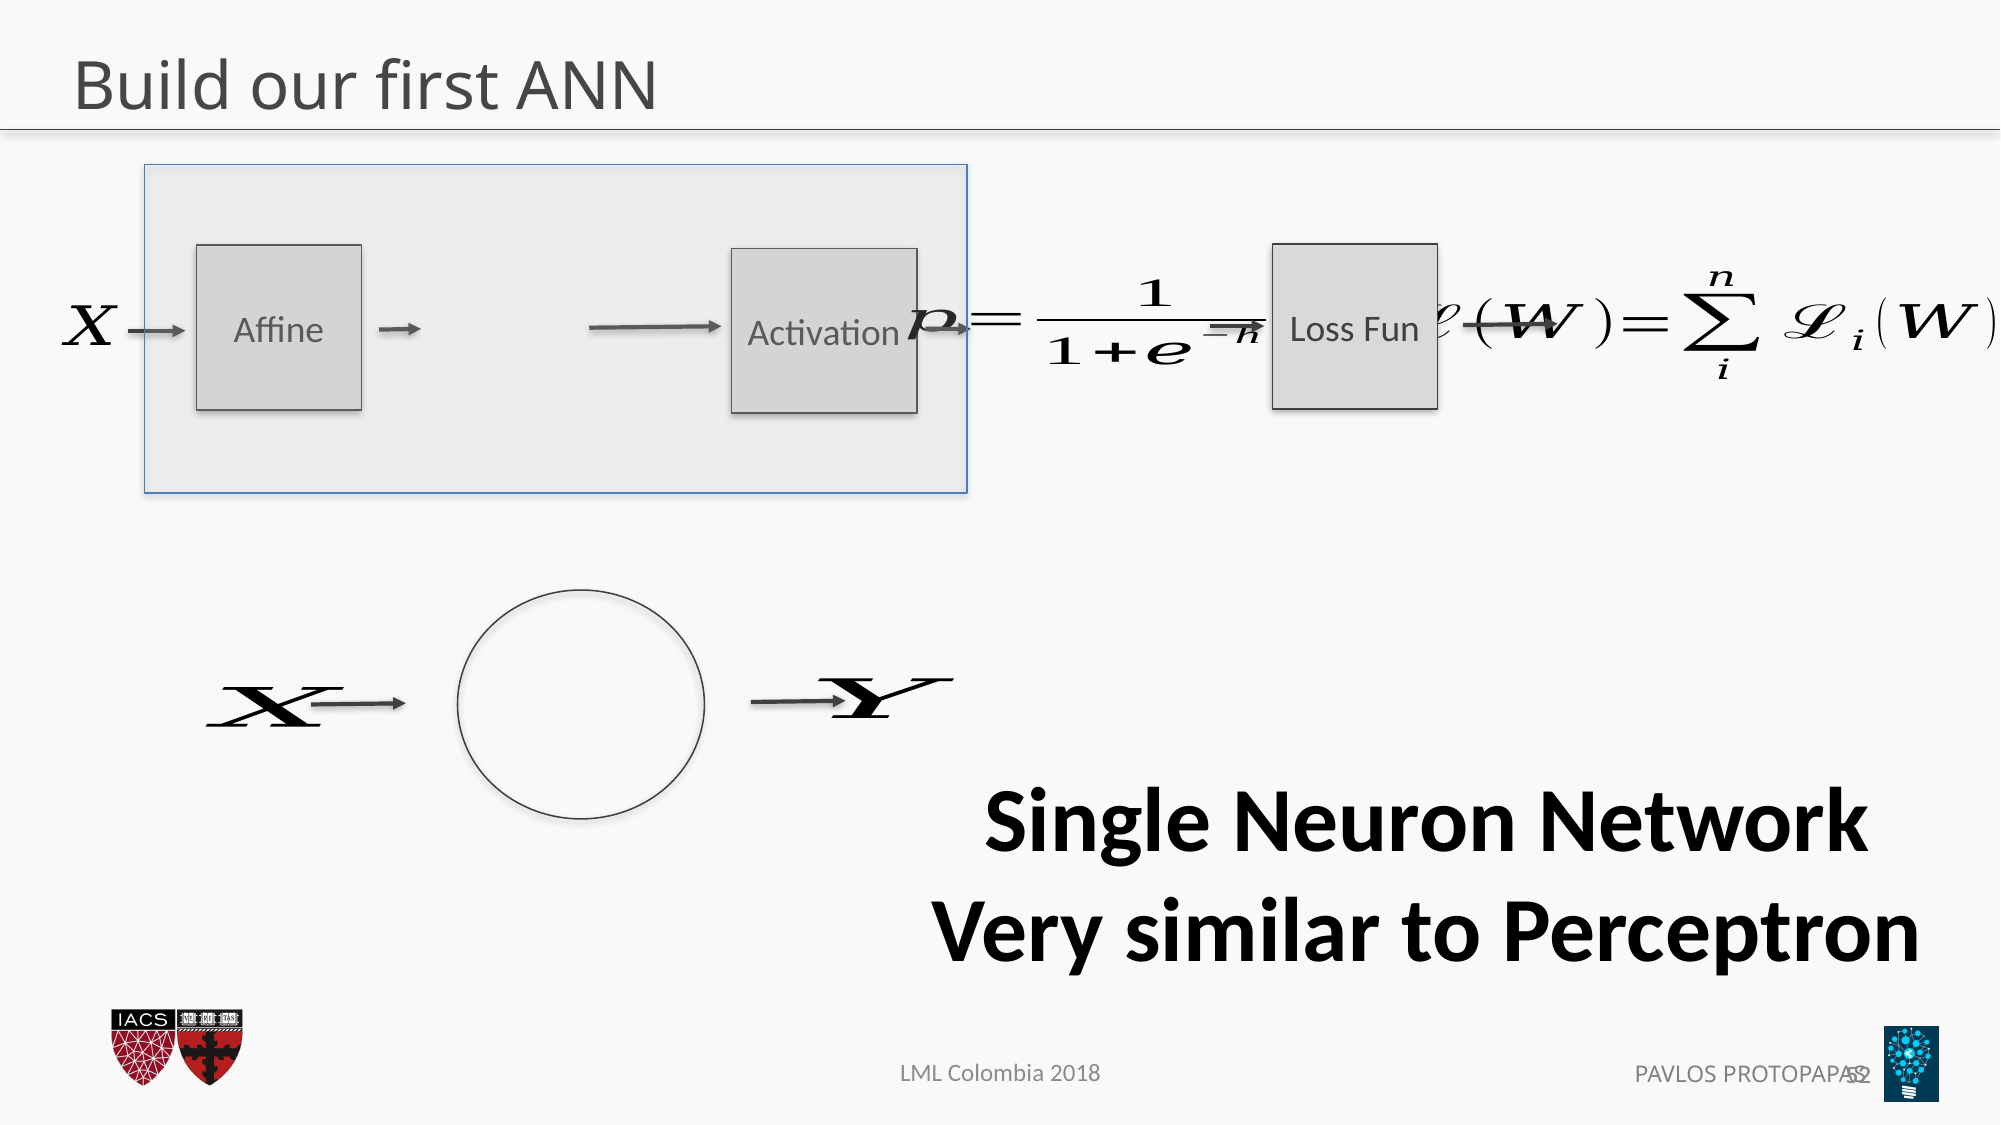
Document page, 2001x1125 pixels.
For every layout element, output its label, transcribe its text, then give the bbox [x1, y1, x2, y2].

title Build our first ANN [57, 35, 1943, 162]
picture [109, 1009, 243, 1086]
text_box Single Neuron Network Very similar to Perceptron [916, 752, 1939, 988]
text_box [57, 243, 2000, 414]
text_box [144, 425, 968, 494]
text_box [144, 164, 968, 243]
slide_number 52 [1419, 1043, 1886, 1104]
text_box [196, 589, 968, 820]
picture [1903, 1086, 1915, 1098]
picture [1905, 1049, 1913, 1058]
